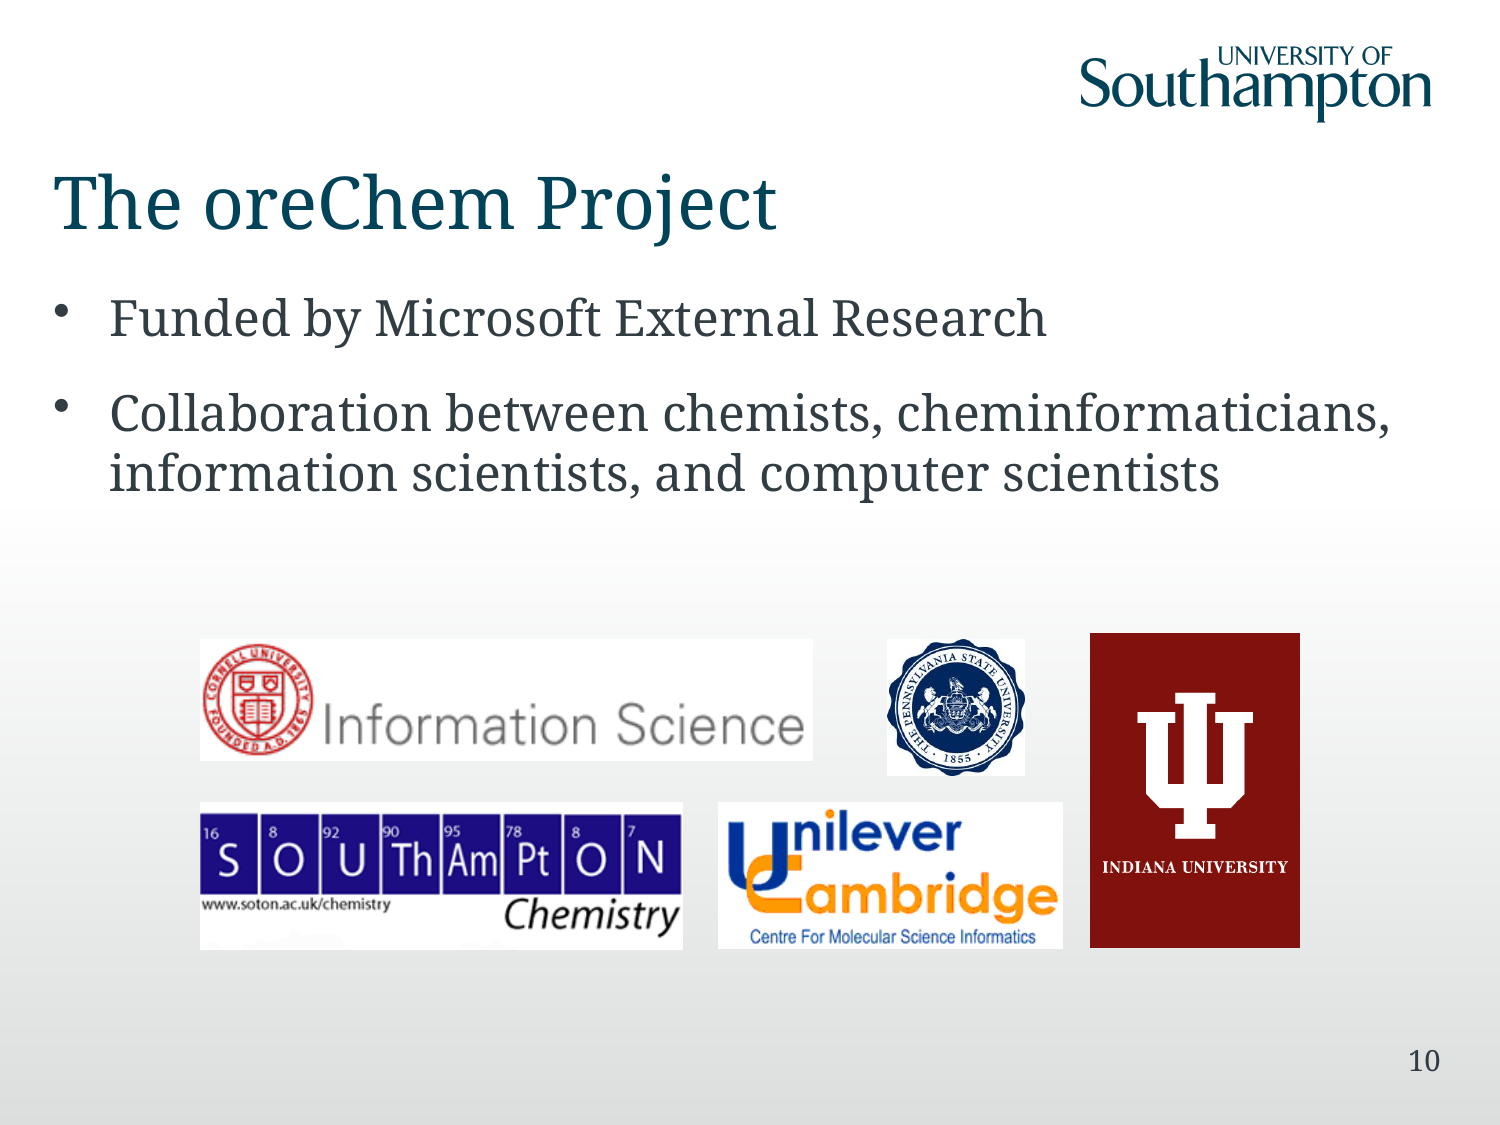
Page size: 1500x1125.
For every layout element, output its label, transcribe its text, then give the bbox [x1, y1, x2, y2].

list Funded by Microsoft External Research Collaboration between chemists, cheminformaticians, information scientists, and computer scientists [52, 278, 1448, 955]
title The oreChem Project [52, 148, 1448, 256]
picture [1080, 46, 1432, 125]
picture [1344, 46, 1351, 54]
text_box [199, 633, 1301, 951]
slide_number 10 [1127, 1034, 1441, 1111]
